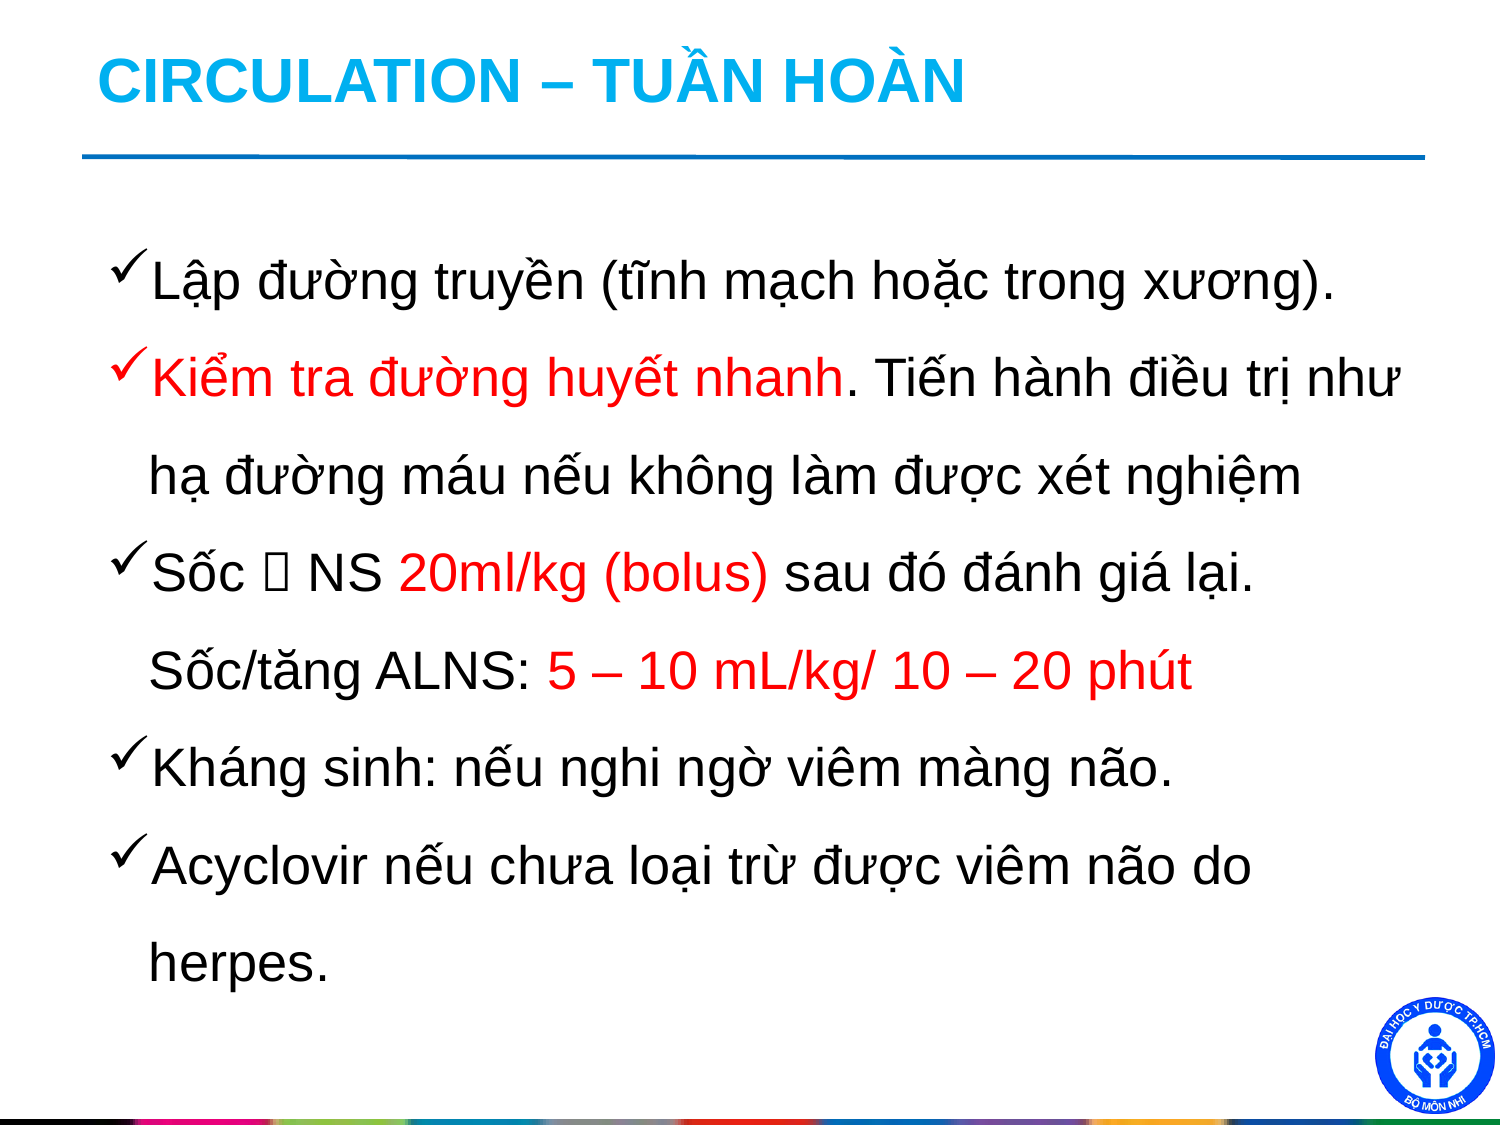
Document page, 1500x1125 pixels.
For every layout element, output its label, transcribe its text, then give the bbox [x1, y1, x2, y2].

picture [0, 1119, 416, 1125]
picture [1360, 1119, 1500, 1125]
picture [530, 1119, 1352, 1125]
title CIRCULATION – TUẦN HOÀN [82, 2, 1425, 153]
picture [1375, 997, 1495, 1114]
list Lập đường truyền (tĩnh mạch hoặc trong xương). Kiểm tra đường huyết nhanh. Tiến hành điều trị như hạ đường máu nếu không làm được xét nghiệm Sốc  NS 20ml/kg (bolus) sau đó đánh giá lại. Sốc/tăng ALNS: 5 – 10 mL/kg/ 10 – 20 phút Kháng sinh: nếu nghi ngờ viêm màng não. Acyclovir nếu chưa loại trừ được viêm não do herpes. [91, 205, 1425, 987]
